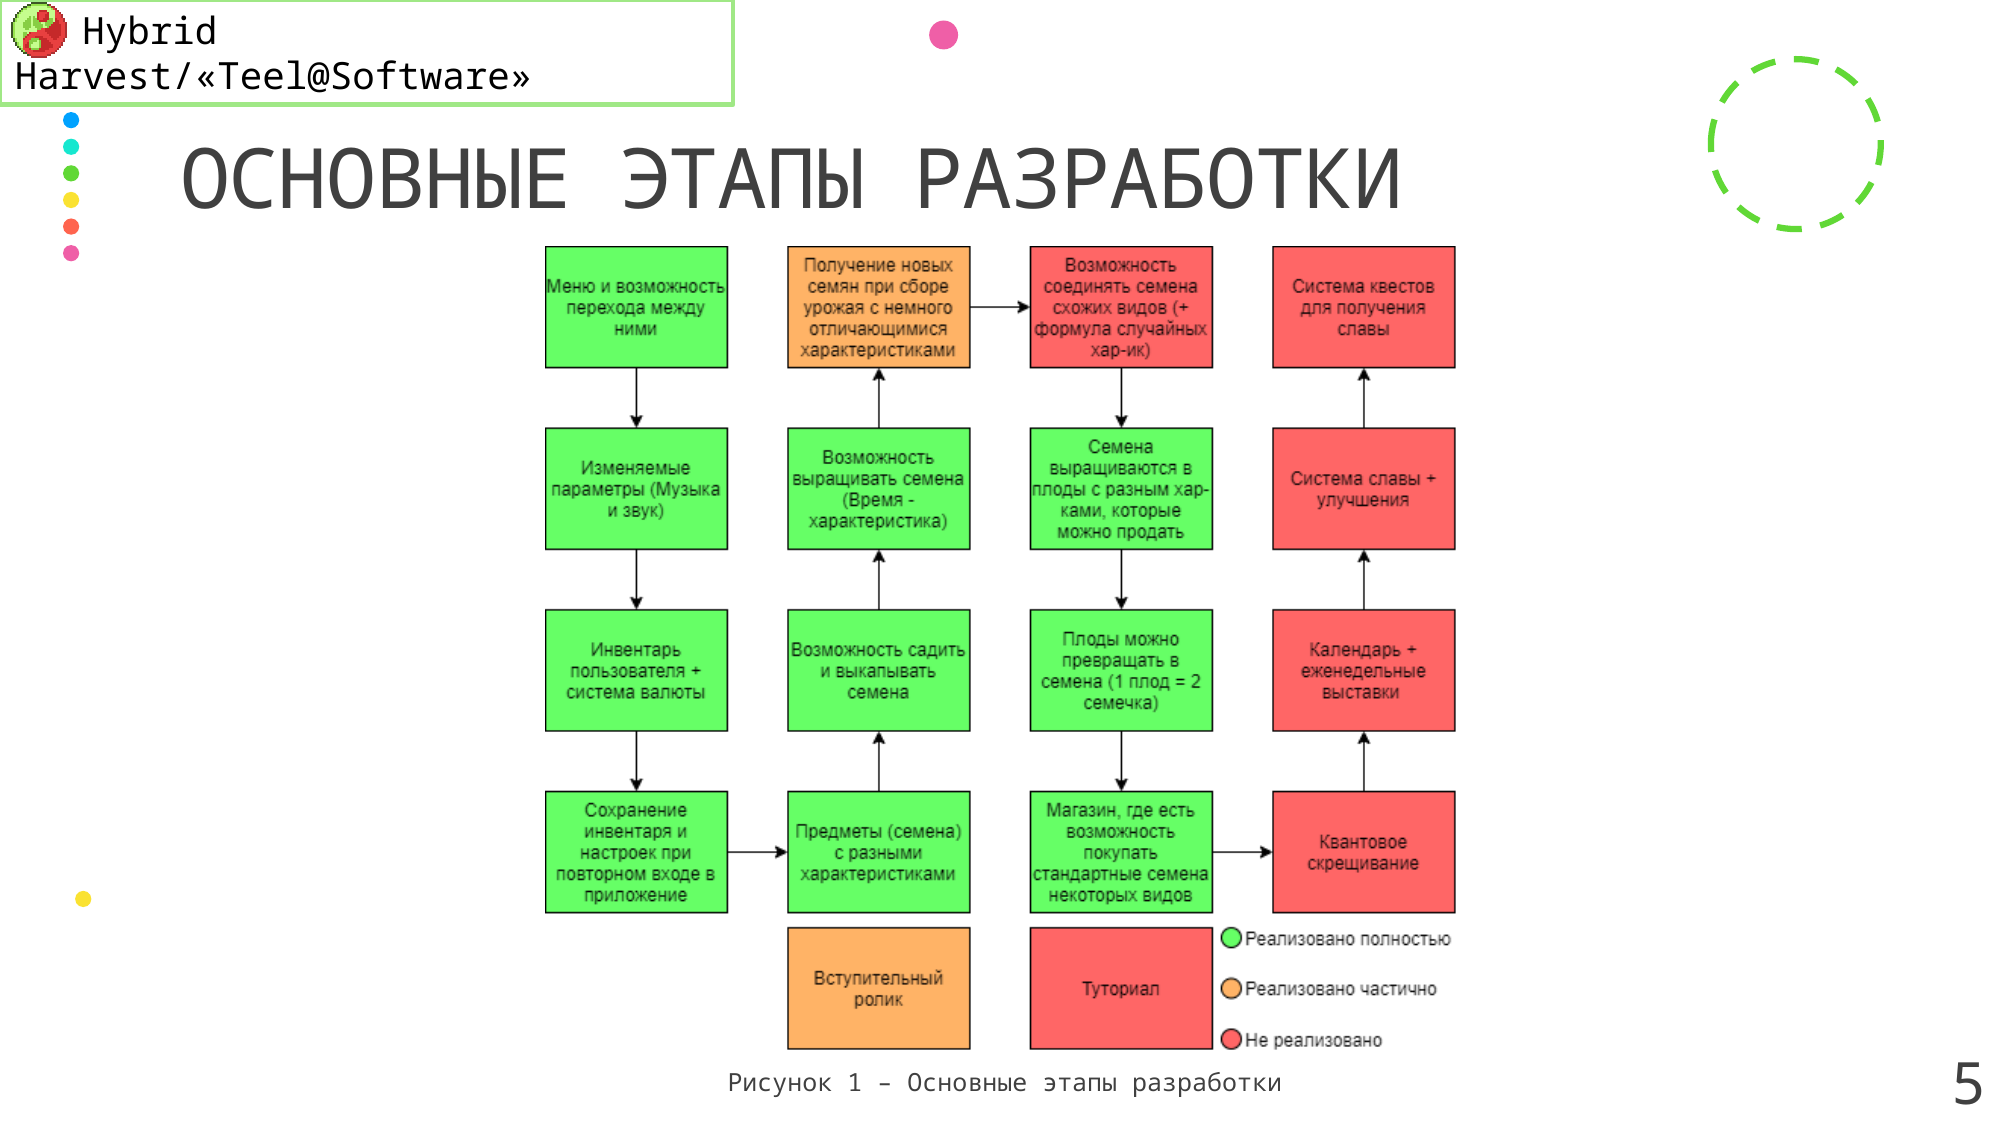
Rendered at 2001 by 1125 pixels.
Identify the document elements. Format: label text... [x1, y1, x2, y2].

text_box Hybrid Harvest/«Teel@Software» [0, 0, 733, 105]
title Основные этапы разработки [180, 69, 1830, 294]
picture [545, 245, 1465, 1057]
text_box Рисунок 1 – Основные этапы разработки [712, 1066, 1298, 1105]
text_box 5 [1936, 1039, 2000, 1124]
picture [10, 2, 68, 59]
text_box [1857, 976, 2000, 1125]
